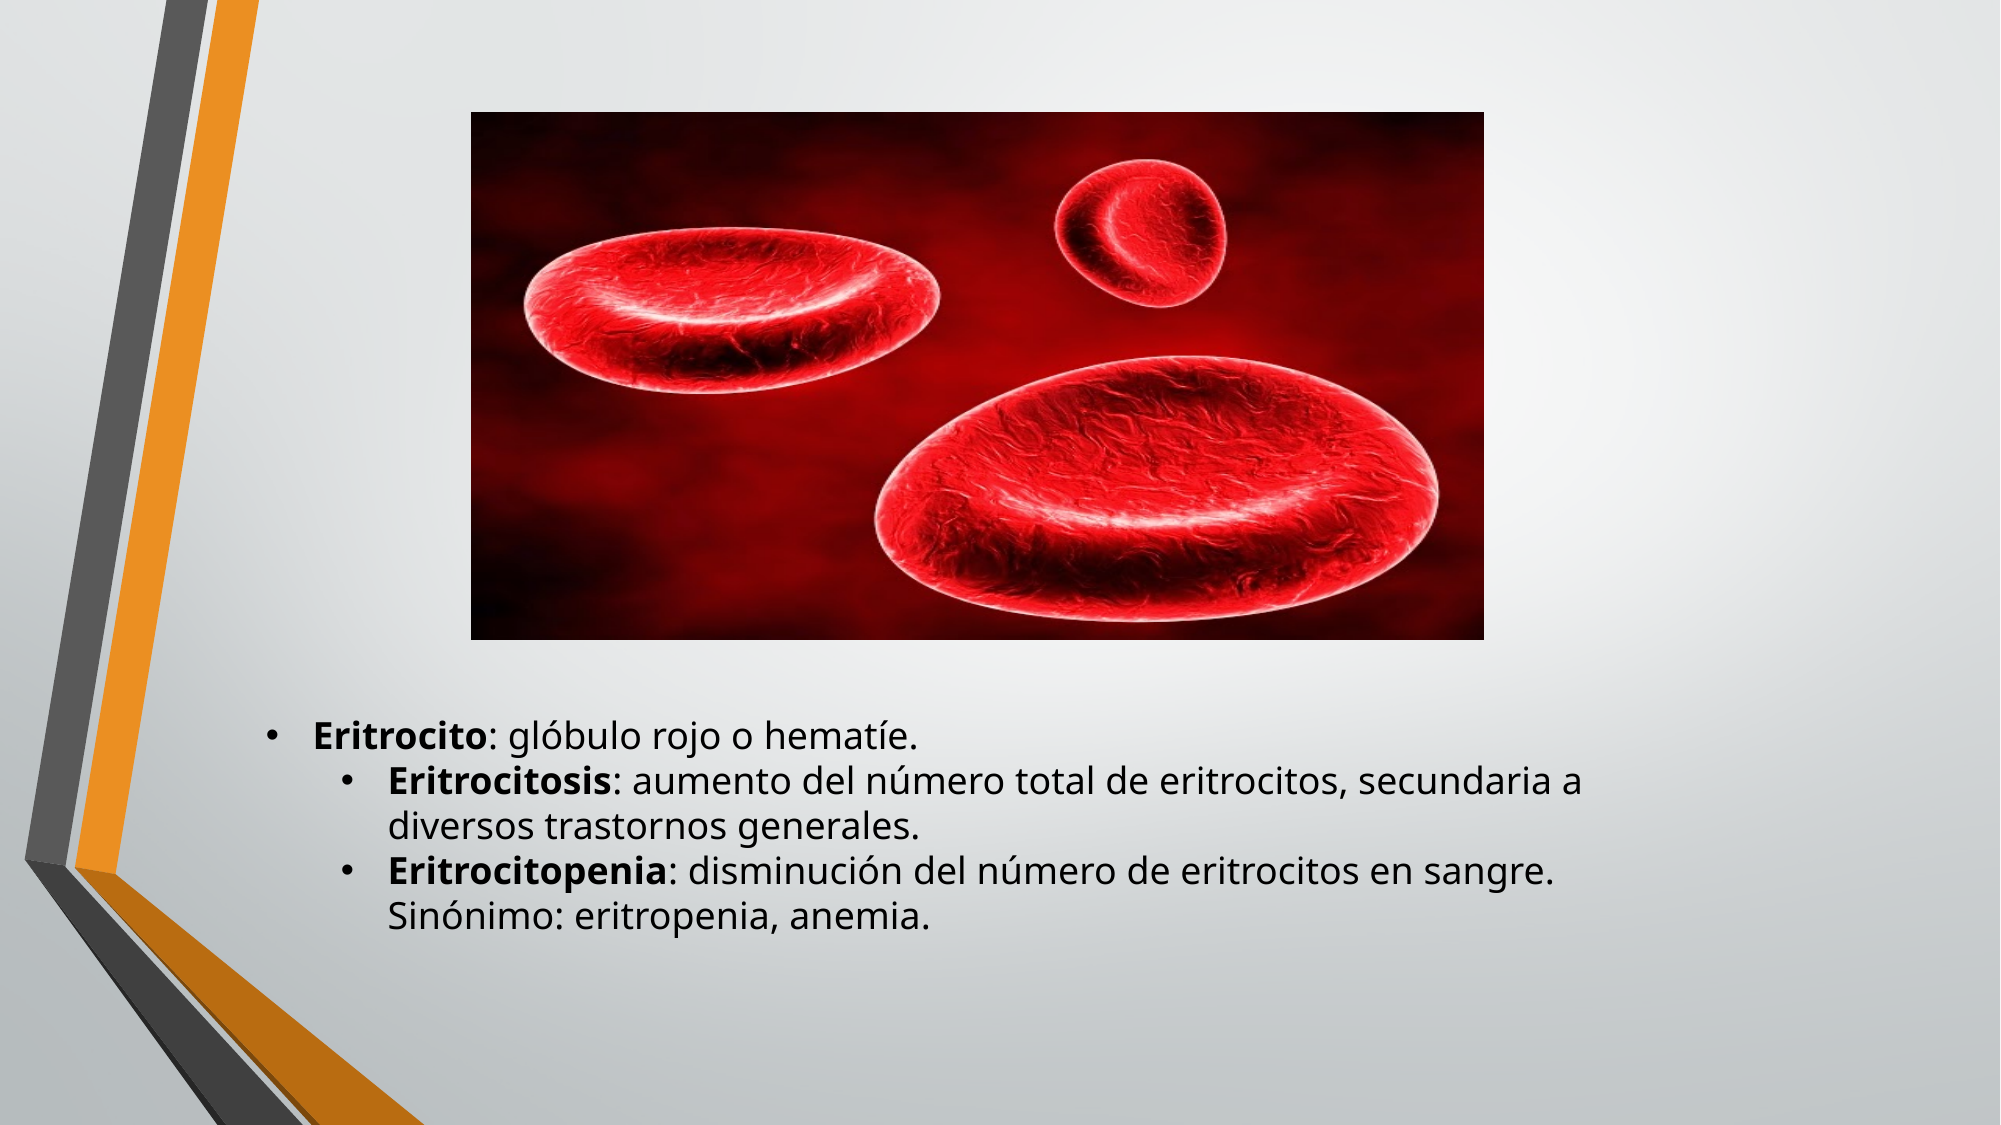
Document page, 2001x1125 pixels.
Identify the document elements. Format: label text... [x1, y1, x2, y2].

picture [470, 112, 1484, 640]
text_box Eritrocito: glóbulo rojo o hematíe. Eritrocitosis: aumento del número total de eritrocitos, secundaria a diversos trastornos generales. Eritrocitopenia: disminución del número de eritrocitos en sangre. Sinónimo: eritropenia, anemia. [251, 704, 1704, 945]
